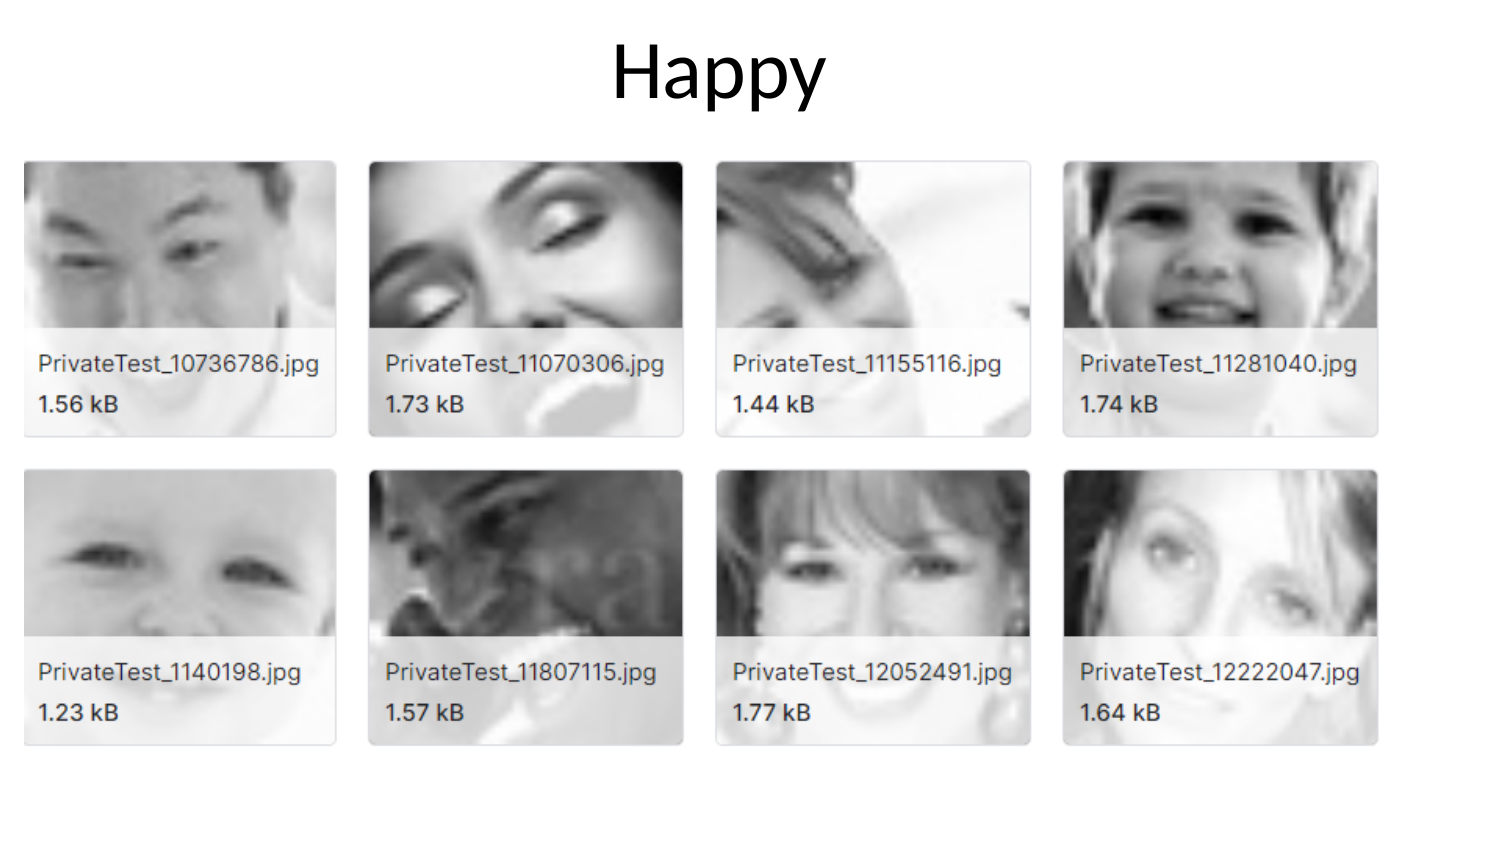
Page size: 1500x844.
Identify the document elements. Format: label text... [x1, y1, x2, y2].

text_box Happy [596, 0, 1193, 130]
picture [24, 156, 1396, 754]
